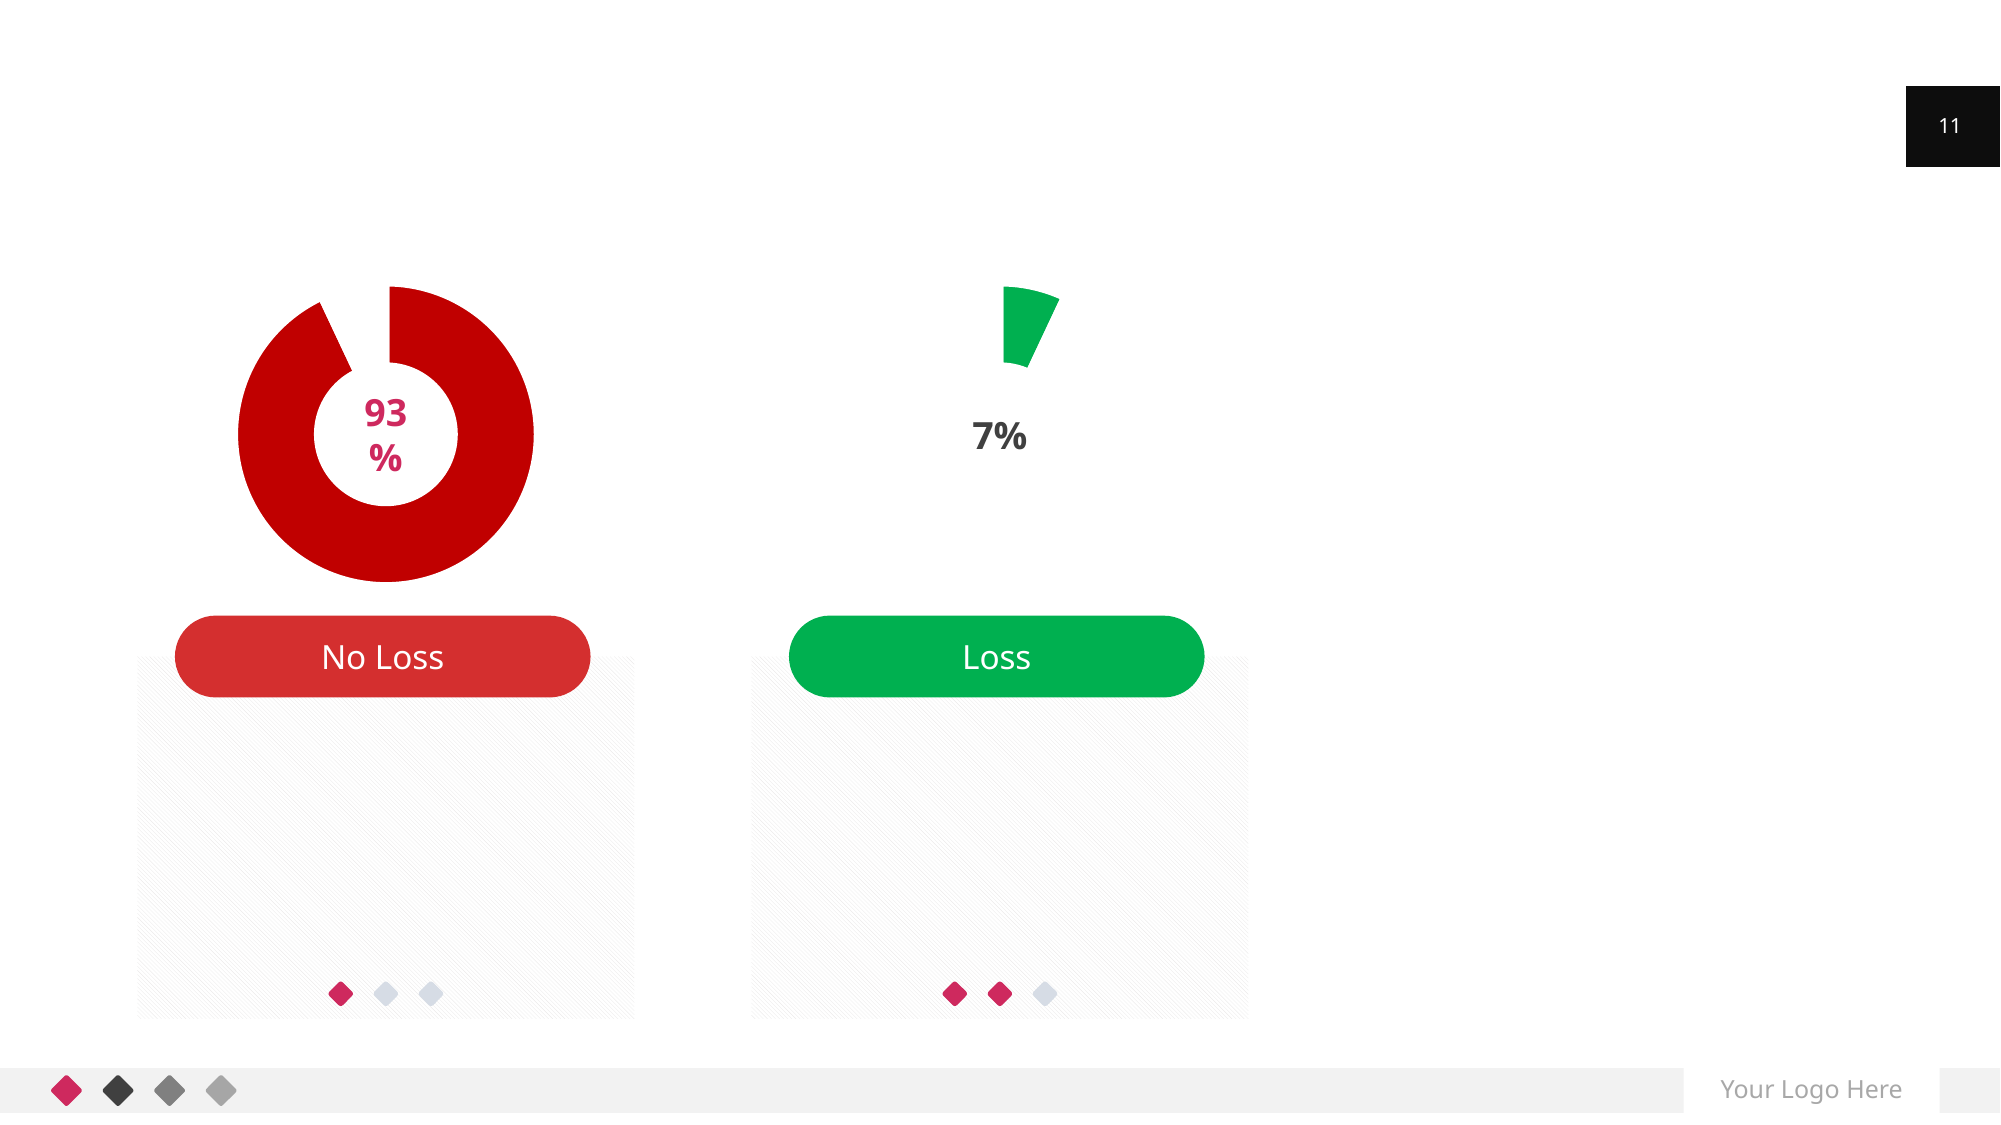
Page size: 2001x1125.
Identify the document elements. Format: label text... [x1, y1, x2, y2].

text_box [751, 276, 1249, 1019]
slide_number 11 [1915, 96, 1985, 157]
footer Your Logo Here [1683, 1067, 1940, 1114]
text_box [137, 276, 635, 1019]
